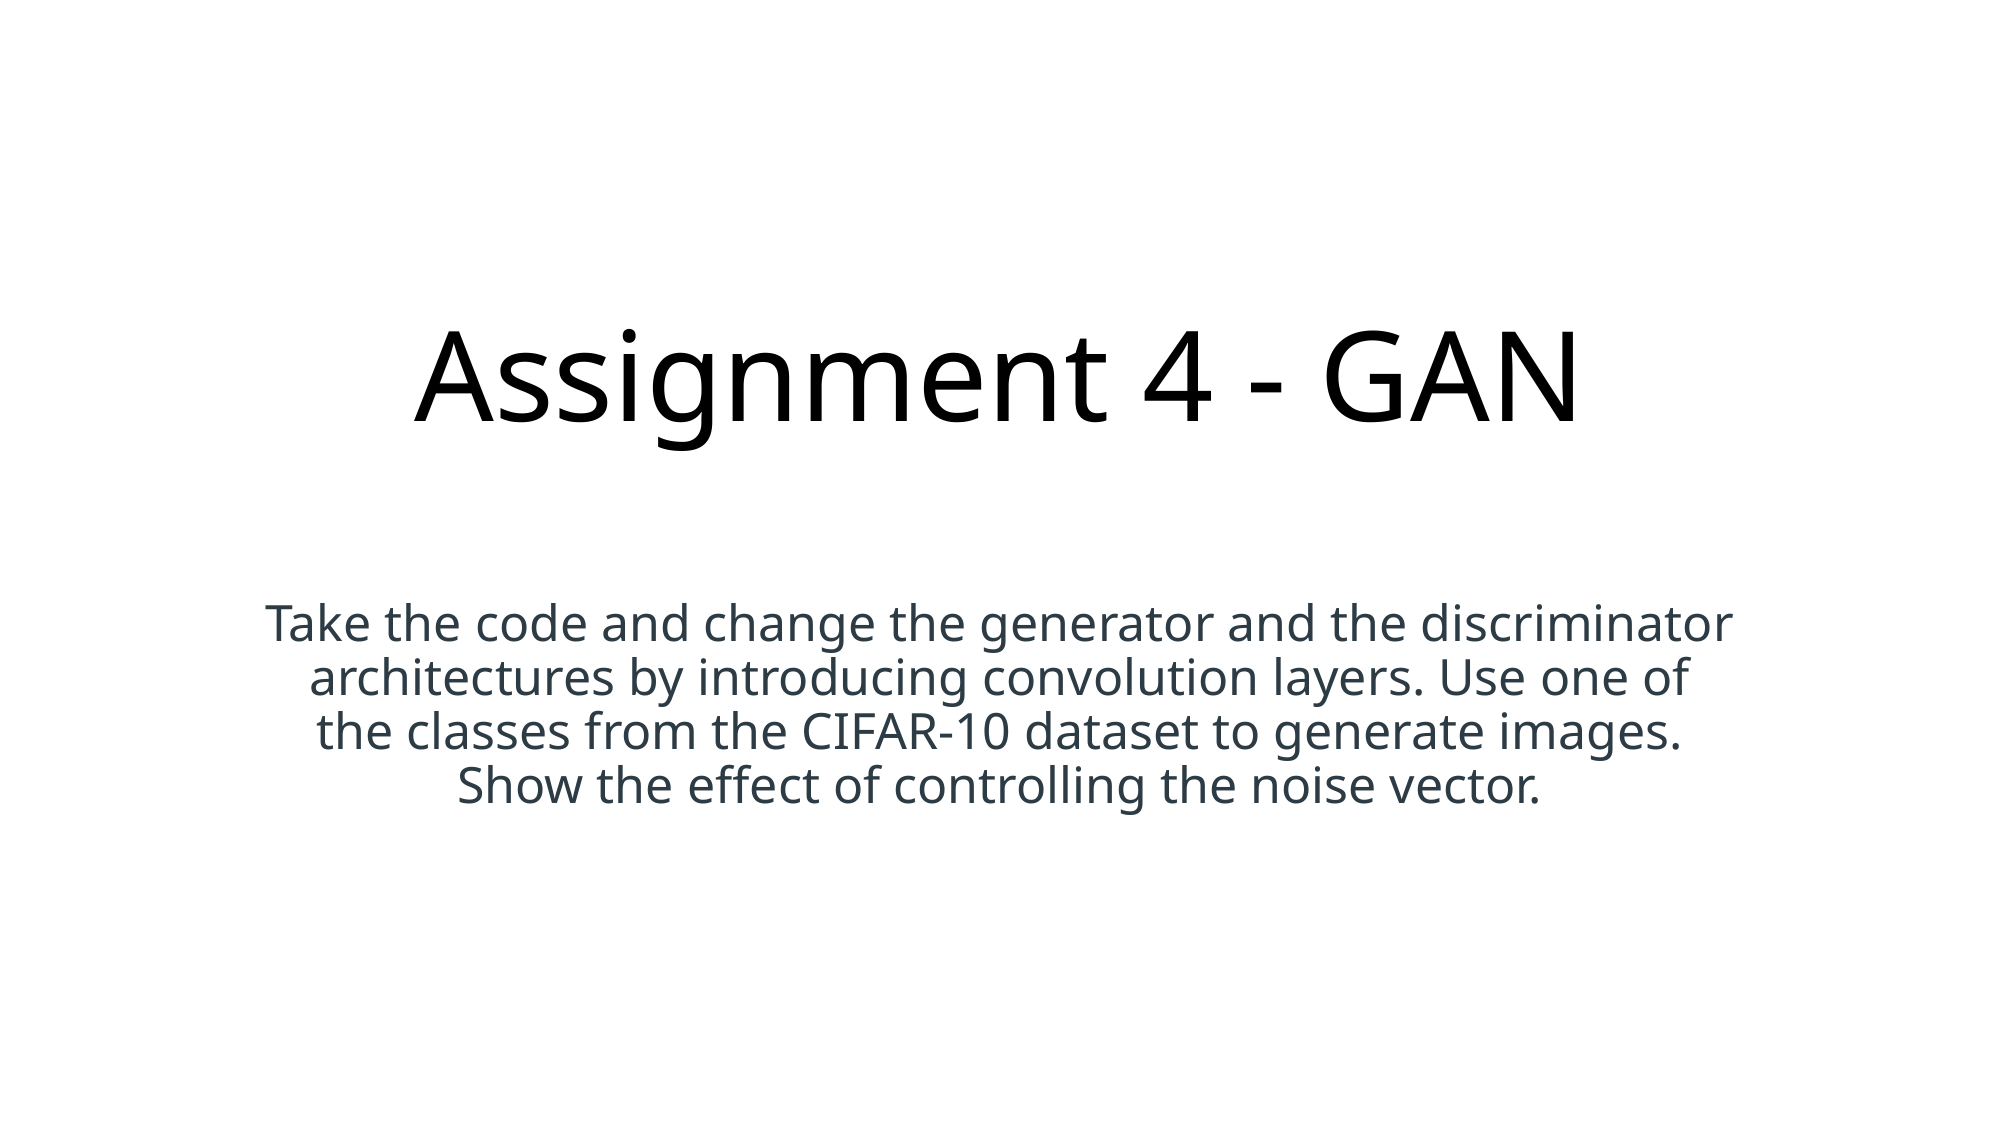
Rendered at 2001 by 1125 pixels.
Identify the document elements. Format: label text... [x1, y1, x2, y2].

title Assignment 4 - GAN [249, 184, 1750, 456]
subtitle Take the code and change the generator and the discriminator architectures by introducing convolution layers. Use one of the classes from the CIFAR-10 dataset to generate images. Show the effect of controlling the noise vector. [249, 590, 1750, 863]
